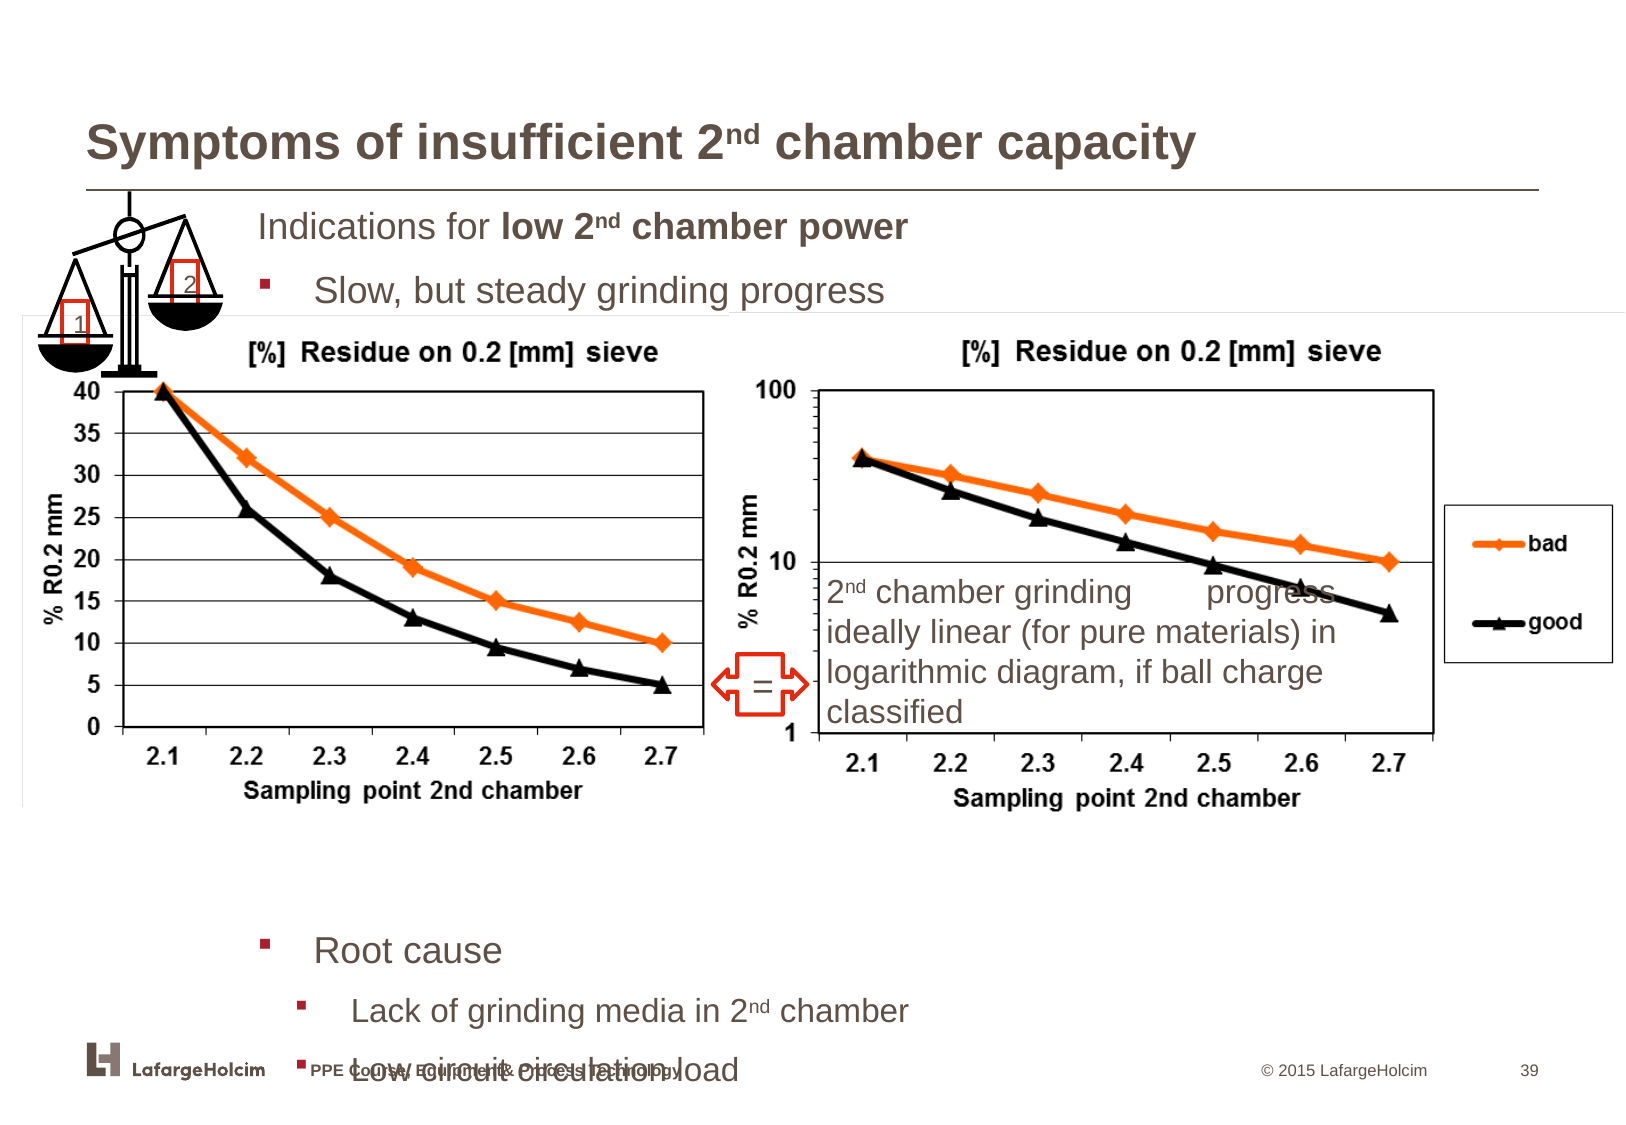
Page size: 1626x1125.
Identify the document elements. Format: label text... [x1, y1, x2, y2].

footer PPE Course, Equipment& Process Technology [310, 1052, 831, 1080]
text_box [34, 191, 224, 378]
picture [20, 311, 1625, 815]
list Indications for low 2nd chamber power Slow, but steady grinding progress Root cause Lack of grinding media in 2nd chamber Low circuit circulation load [257, 202, 1625, 312]
title Symptoms of insufficient 2nd chamber capacity [85, 30, 1539, 171]
slide_number 39 [1468, 1052, 1539, 1080]
